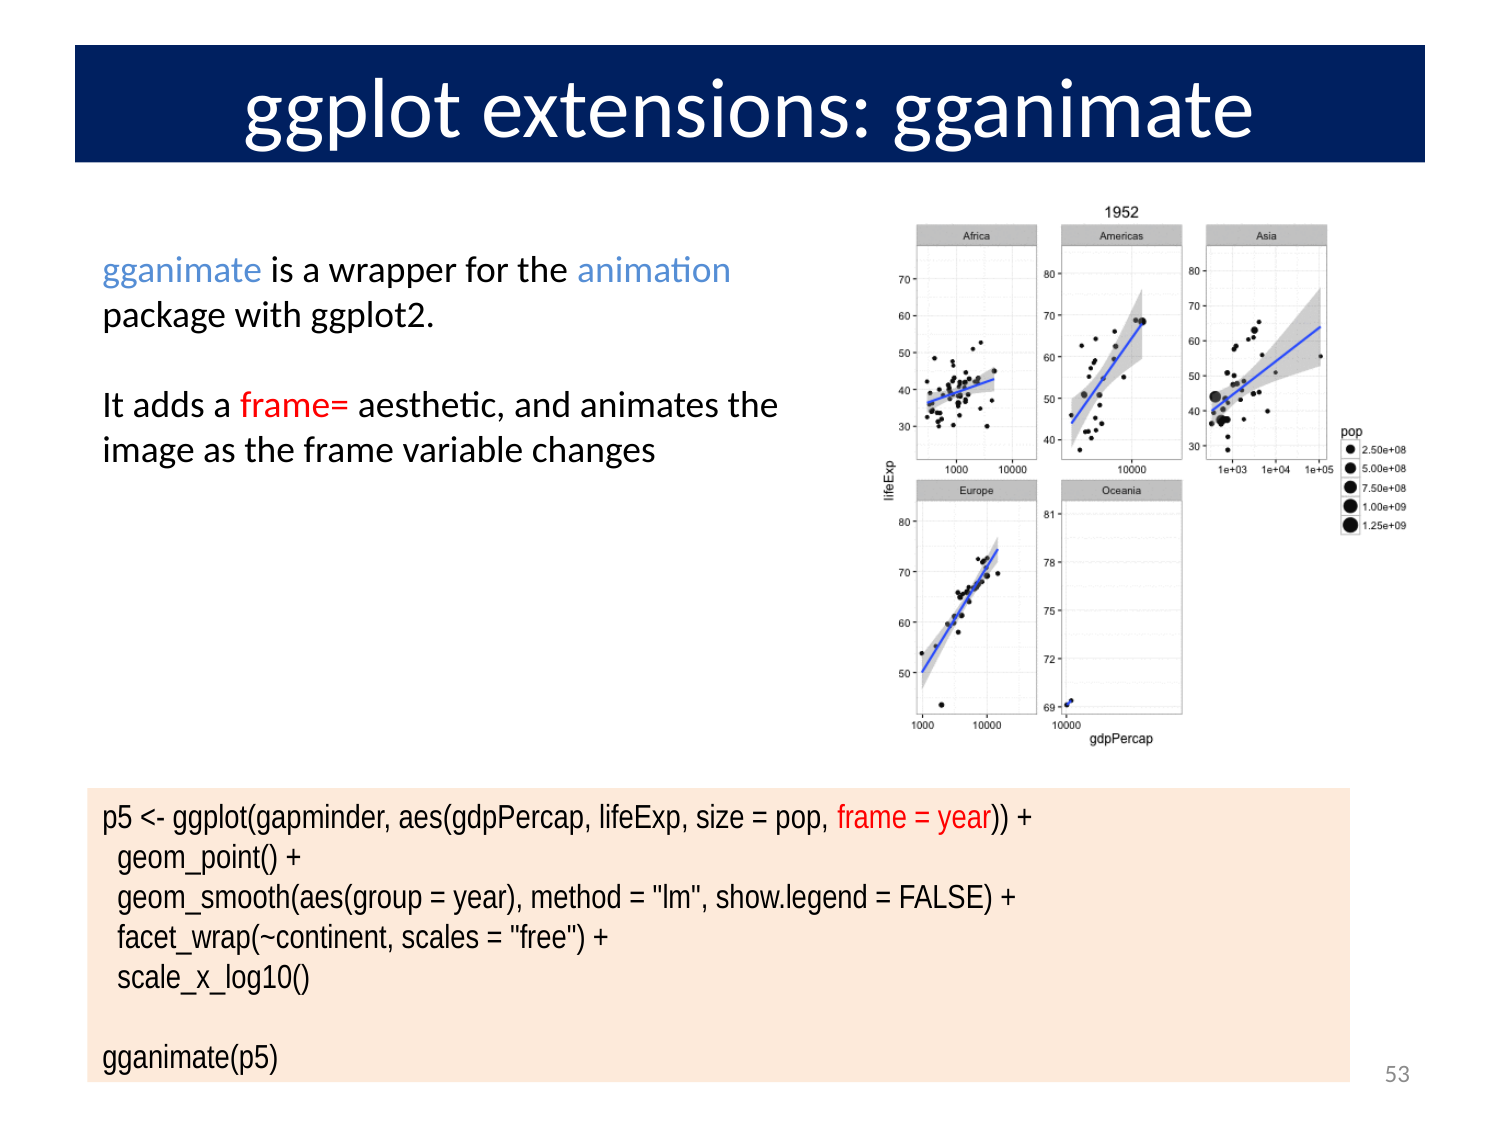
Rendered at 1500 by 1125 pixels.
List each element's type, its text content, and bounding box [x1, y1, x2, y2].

title ggplot extensions: gganimate [75, 45, 1425, 163]
slide_number 53 [1074, 1042, 1425, 1103]
text_box p5 <- ggplot(gapminder, aes(gdpPercap, lifeExp, size = pop, frame = year)) + geom_point() + geom_smooth(aes(group = year), method = "lm", show.legend = FALSE) + facet_wrap(~continent, scales = "free") + scale_x_log10() gganimate(p5) [87, 788, 1350, 1083]
picture [874, 199, 1427, 752]
text_box gganimate is a wrapper for the animation package with ggplot2. It adds a frame= aesthetic, and animates the image as the frame variable changes [87, 237, 813, 523]
